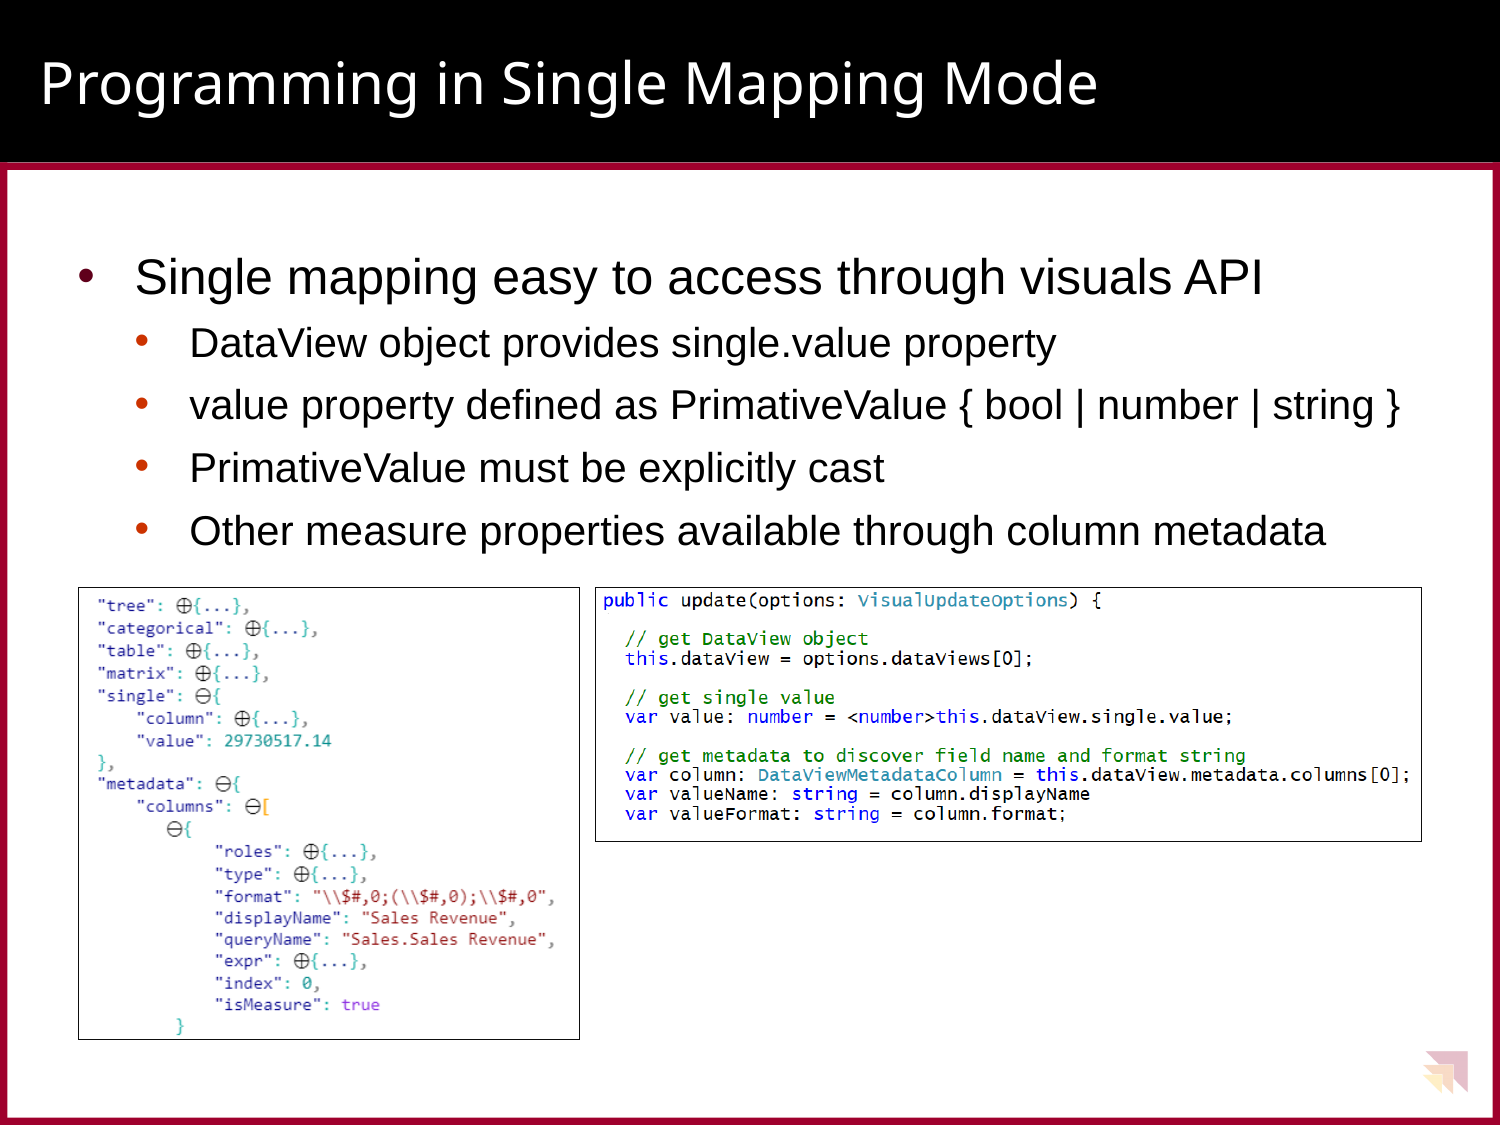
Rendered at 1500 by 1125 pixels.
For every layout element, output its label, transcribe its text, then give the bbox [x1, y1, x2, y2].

title Programming in Single Mapping Mode [24, 12, 1438, 150]
picture [594, 587, 1422, 842]
picture [78, 587, 580, 1040]
list Single mapping easy to access through visuals API DataView object provides single.value property value property defined as PrimativeValue { bool | number | string } PrimativeValue must be explicitly cast Other measure properties available through column metadata [62, 237, 1438, 1088]
